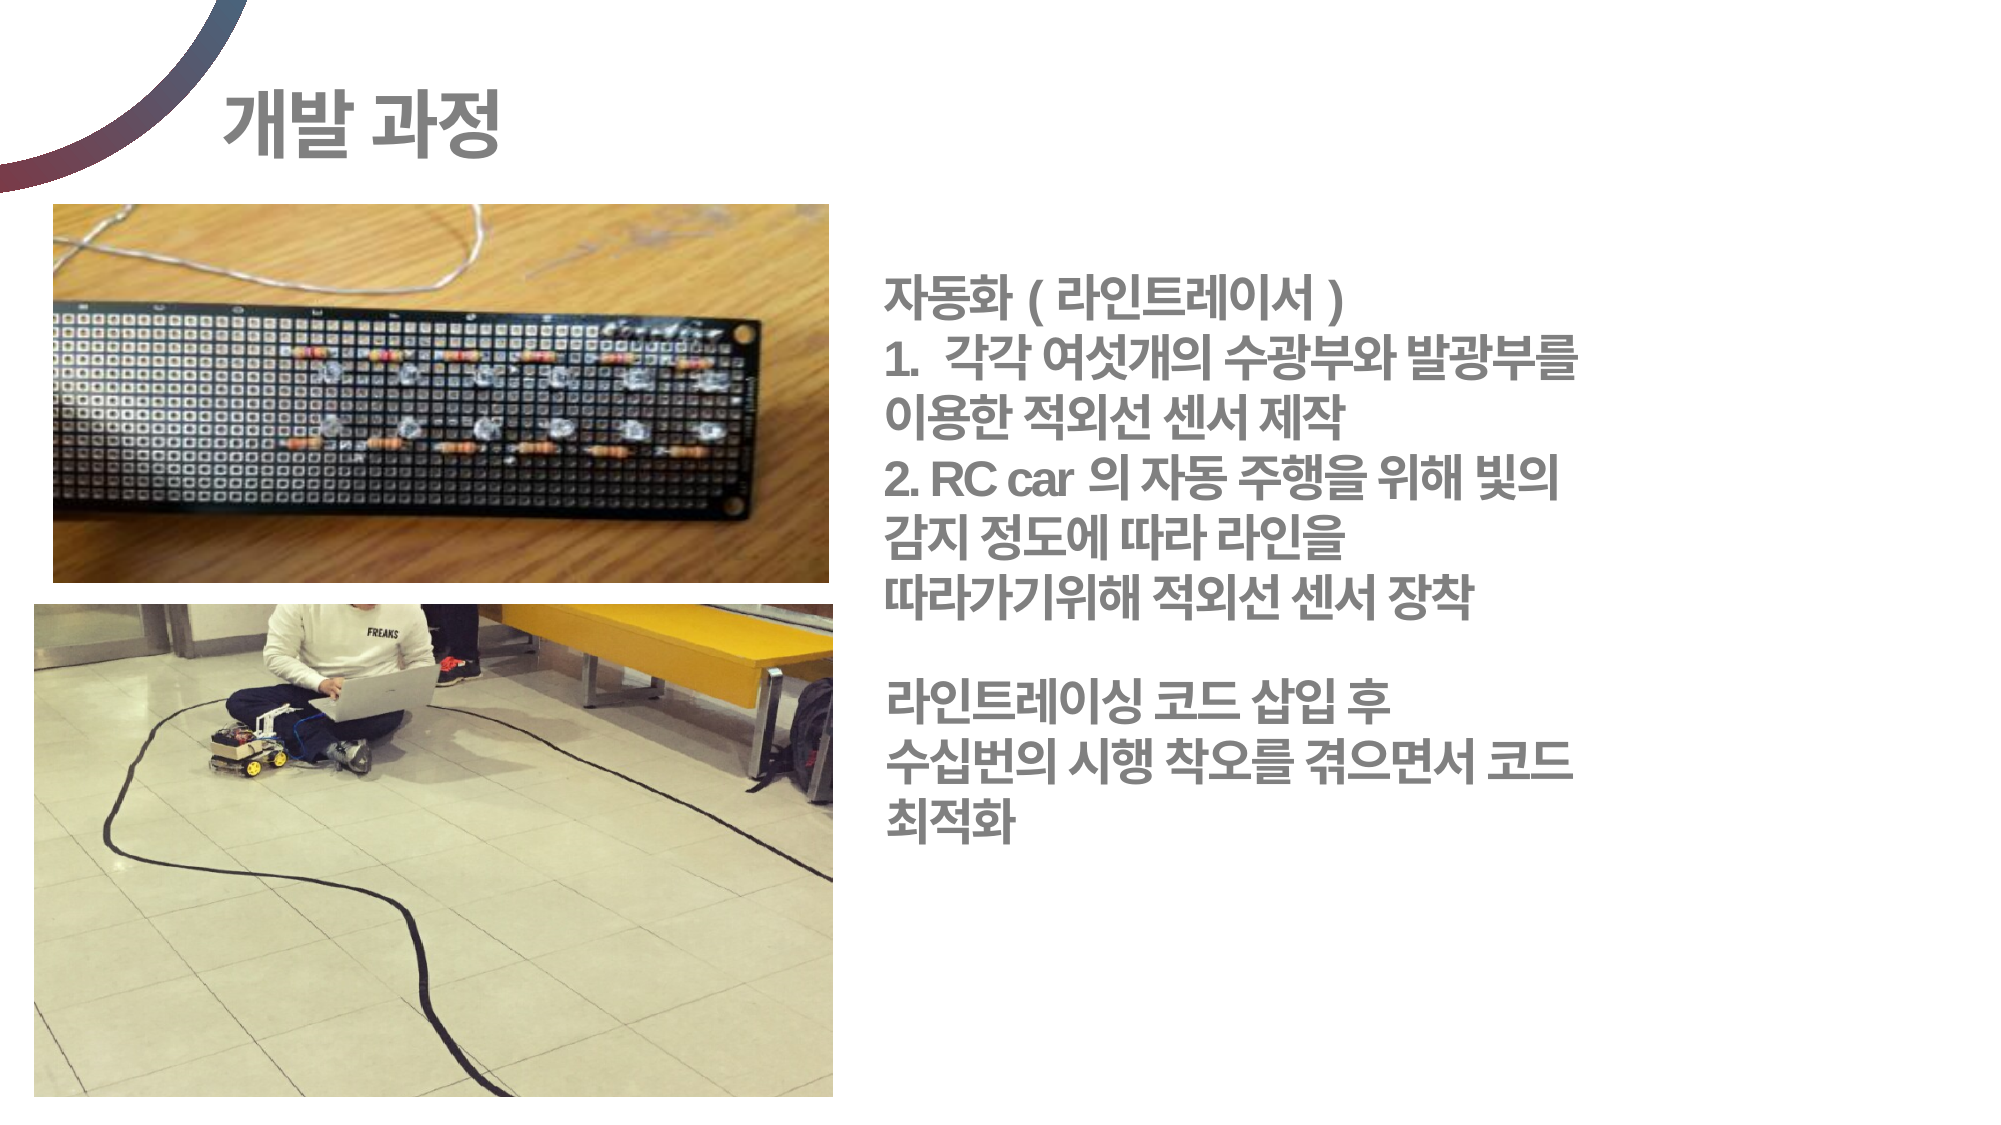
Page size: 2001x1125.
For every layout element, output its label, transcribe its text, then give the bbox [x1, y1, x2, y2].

picture [53, 204, 829, 583]
text_box 라인트레이싱 코드 삽입 후 수십번의 시행 착오를 겪으면서 코드 최적화 [870, 662, 1598, 858]
text_box [0, 0, 248, 194]
text_box 개발 과정 [206, 69, 521, 175]
text_box 자동화(라인트레이서) 1. 각각 여섯개의 수광부와 발광부를 이용한 적외선 센서 제작 2. RC car의 자동 주행을 위해 빛의 감지 정도에 따라 라인을 따라가기위해 적외선 센서 장착 [868, 258, 1596, 634]
picture [33, 604, 833, 1097]
